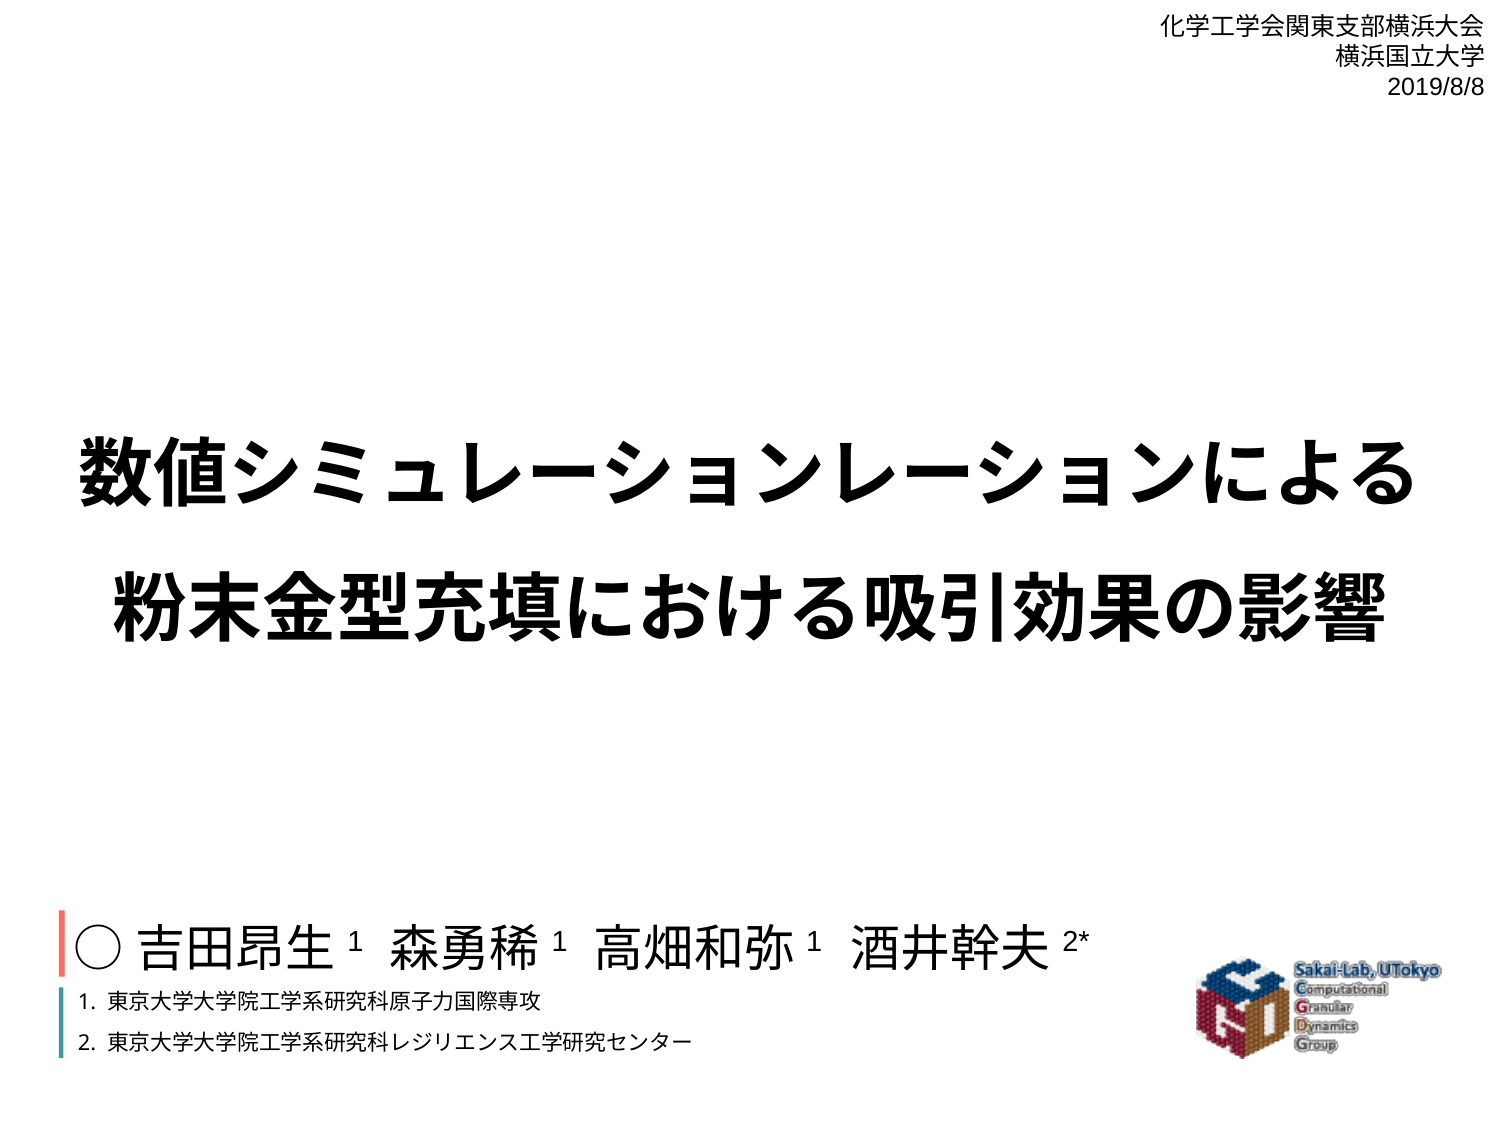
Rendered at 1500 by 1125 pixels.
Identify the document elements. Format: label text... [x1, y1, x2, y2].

text_box 数値シミュレーションレーションによる 粉末金型充填における吸引効果の影響 [58, 372, 1442, 691]
picture [1195, 956, 1442, 1059]
text_box 1. 東京大学大学院工学系研究科原子力国際専攻 [63, 979, 1195, 1020]
text_box [58, 909, 66, 978]
text_box [58, 986, 64, 1059]
text_box ○吉田昂生1 森勇稀1 高畑和弥1 酒井幹夫2* [58, 908, 1353, 984]
text_box 化学工学会関東支部横浜大会 横浜国立大学 2019/8/8 [944, 3, 1500, 108]
text_box 2. 東京大学大学院工学系研究科レジリエンス工学研究センター [63, 1020, 1357, 1062]
